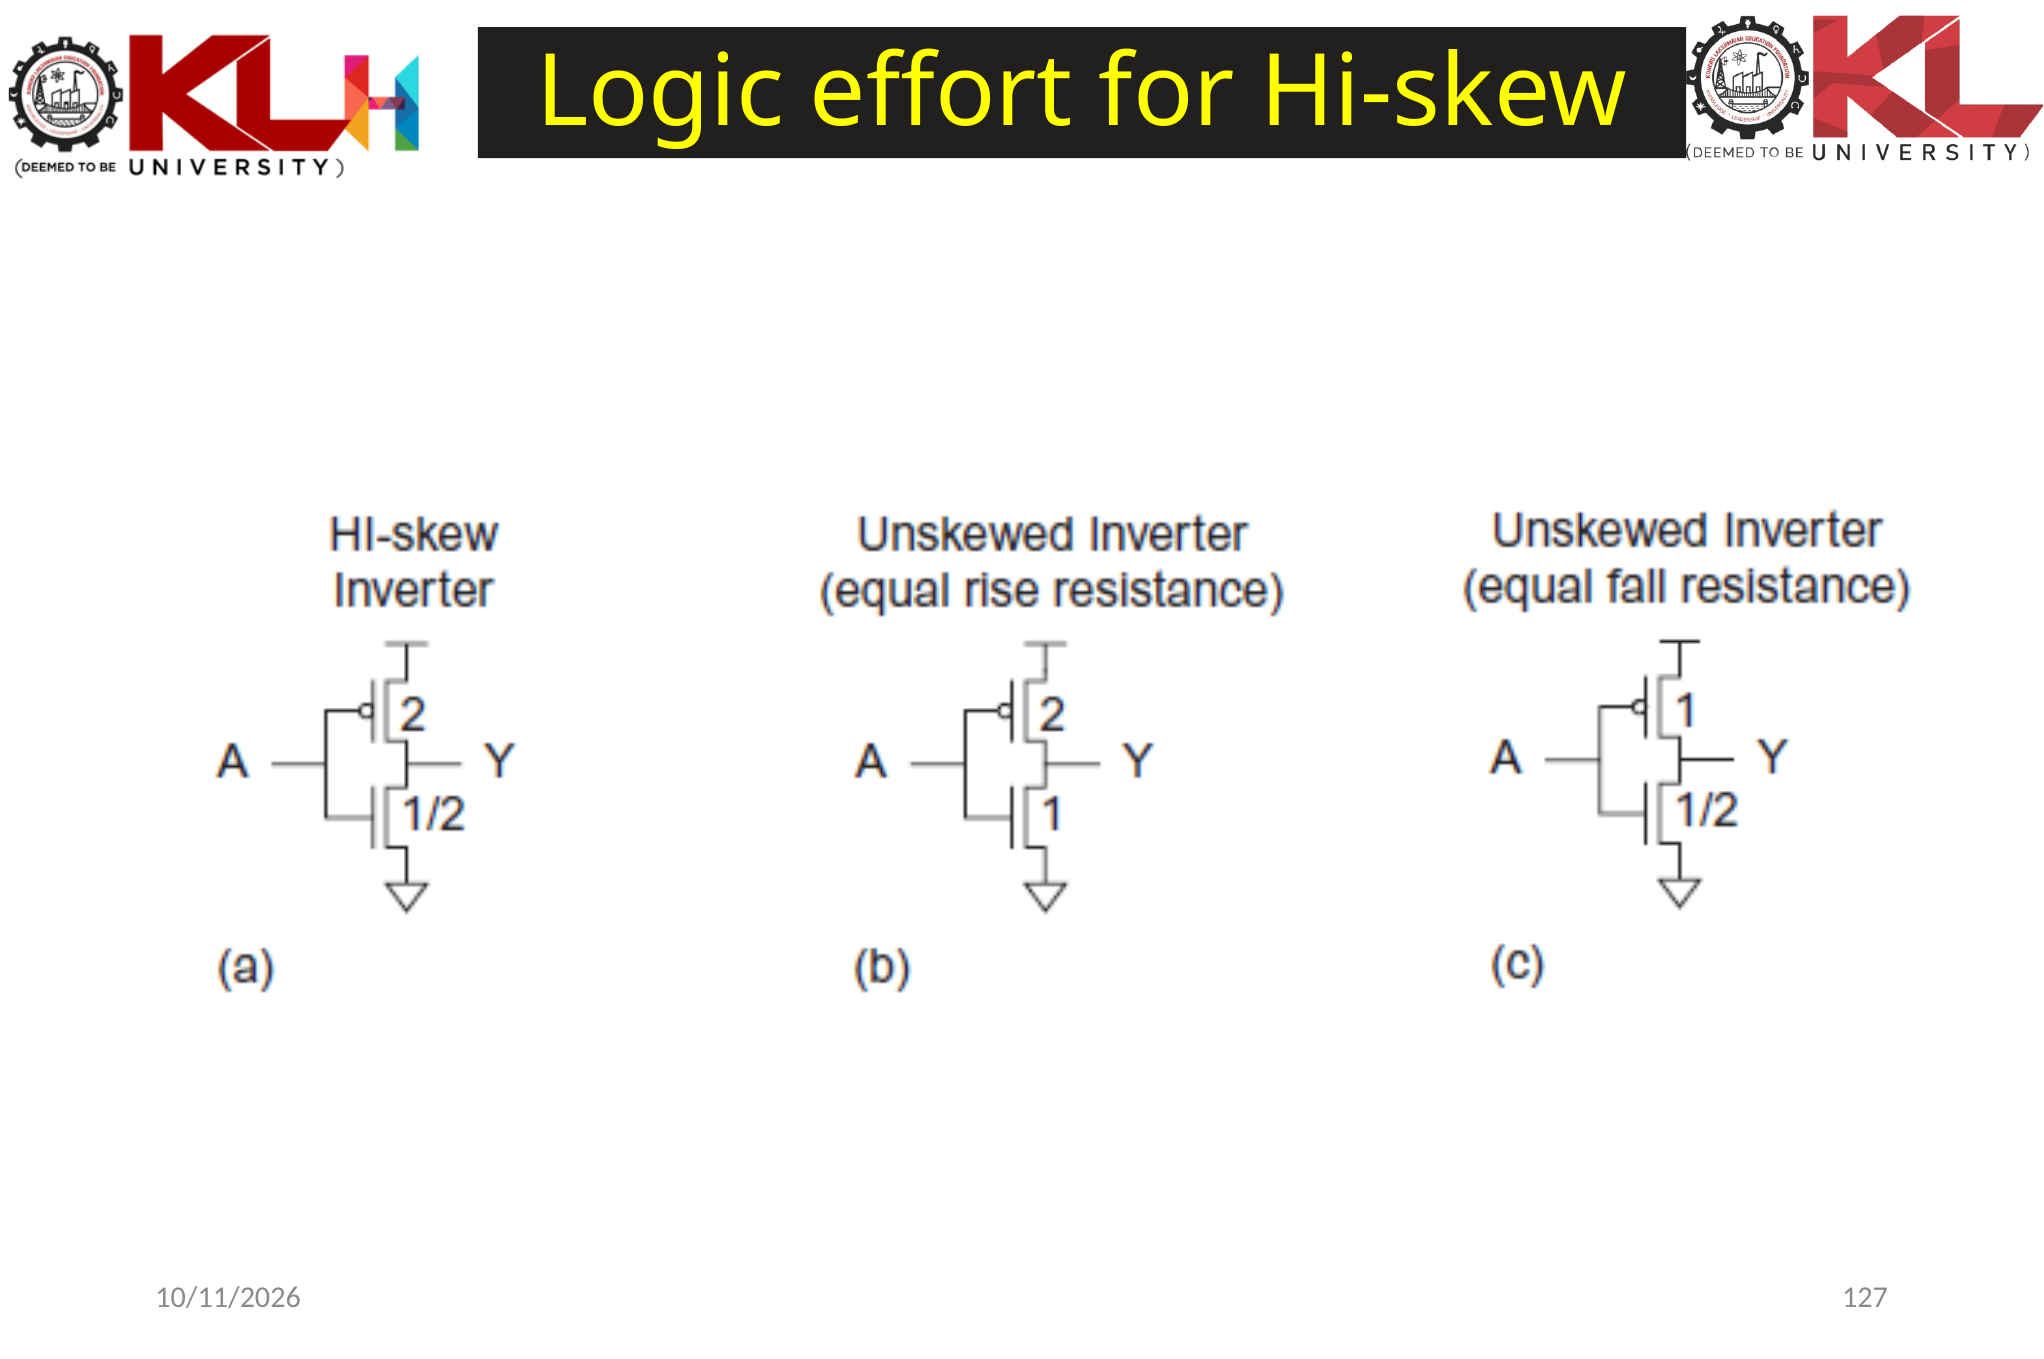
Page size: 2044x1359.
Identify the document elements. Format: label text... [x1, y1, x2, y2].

slide_number 127 [1443, 1258, 1903, 1332]
picture [0, 1, 433, 207]
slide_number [140, 1258, 601, 1332]
picture [1686, 15, 2044, 161]
picture [1442, 467, 1977, 1026]
picture [164, 471, 576, 1006]
title Logic effort for Hi-skew [477, 27, 1687, 159]
picture [804, 471, 1319, 1026]
